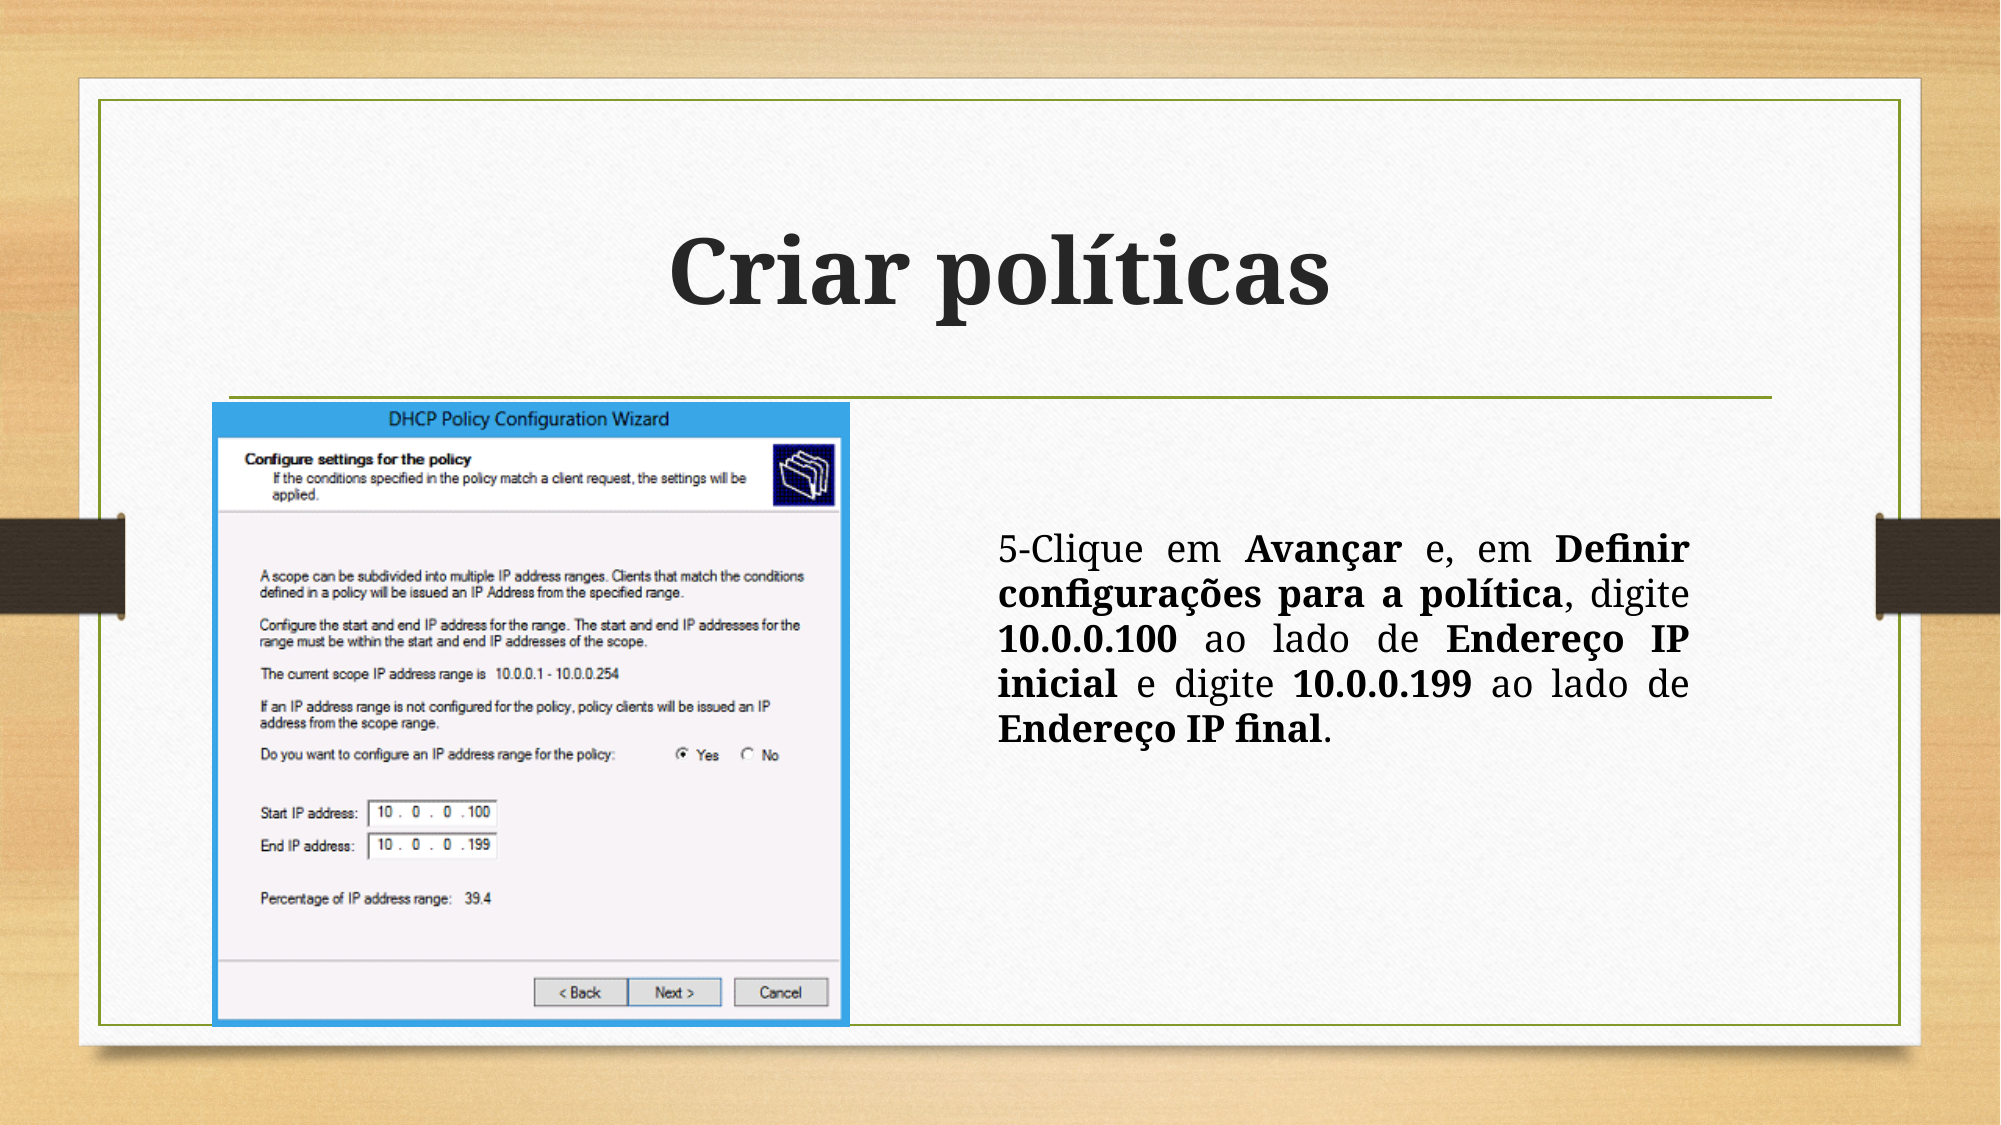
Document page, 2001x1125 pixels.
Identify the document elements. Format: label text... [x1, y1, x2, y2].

picture [0, 0, 2001, 1125]
text_box 5-Clique em Avançar e, em Definir configurações para a política, digite 10.0.0.100 ao lado de Endereço IP inicial e digite 10.0.0.199 ao lado de Endereço IP final. [983, 517, 1705, 758]
title Criar políticas [212, 161, 1788, 375]
